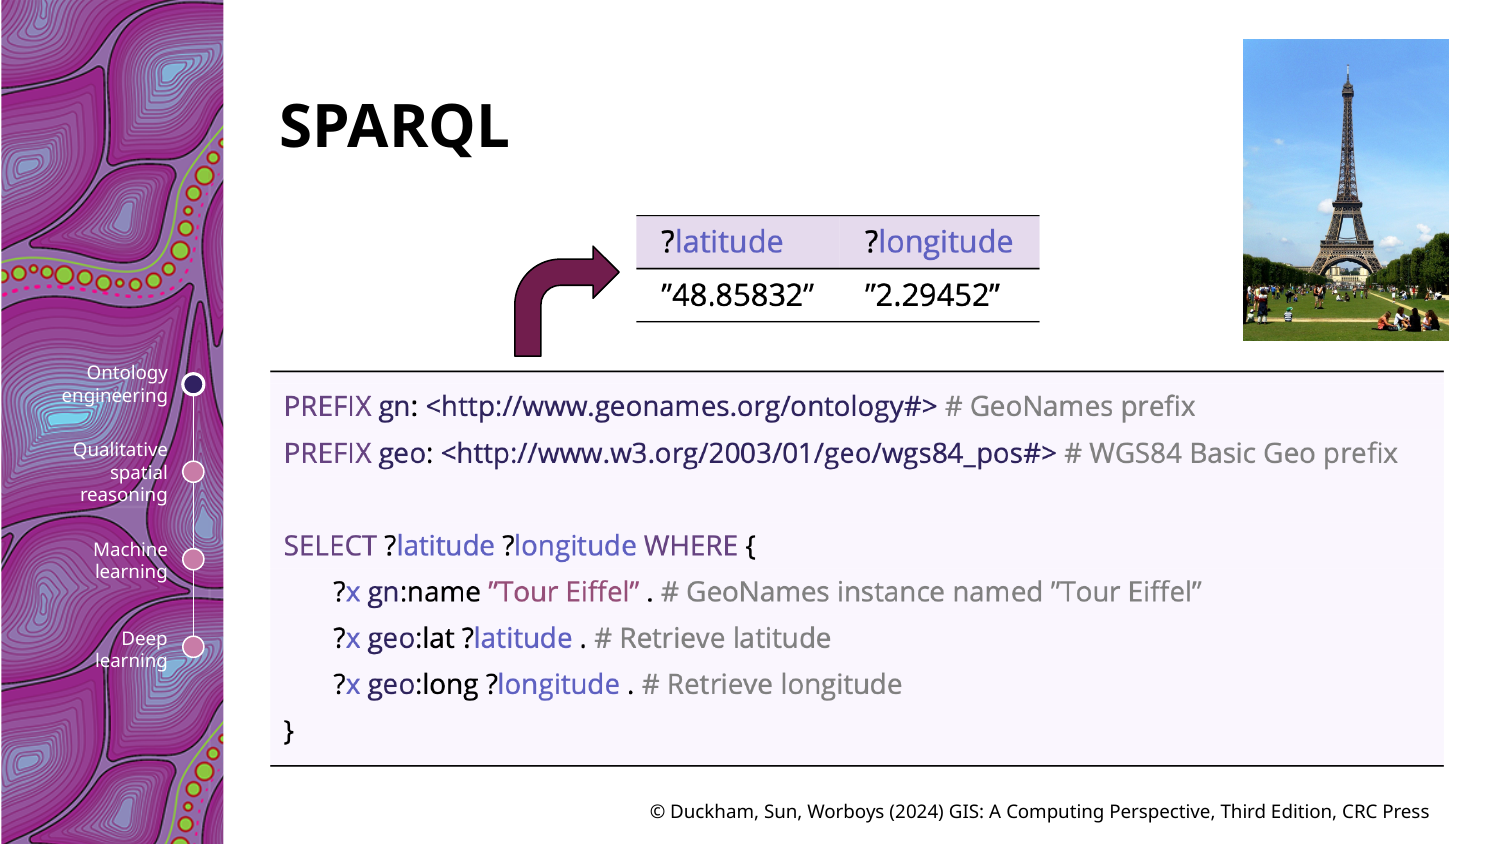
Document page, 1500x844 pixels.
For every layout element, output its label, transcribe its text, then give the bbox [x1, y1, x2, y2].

text_box [514, 246, 620, 357]
title SPARQL [264, 72, 1237, 176]
text_box [182, 373, 204, 395]
picture [627, 206, 1047, 335]
picture [1, 0, 224, 844]
picture [1242, 38, 1450, 341]
picture [264, 365, 1450, 773]
